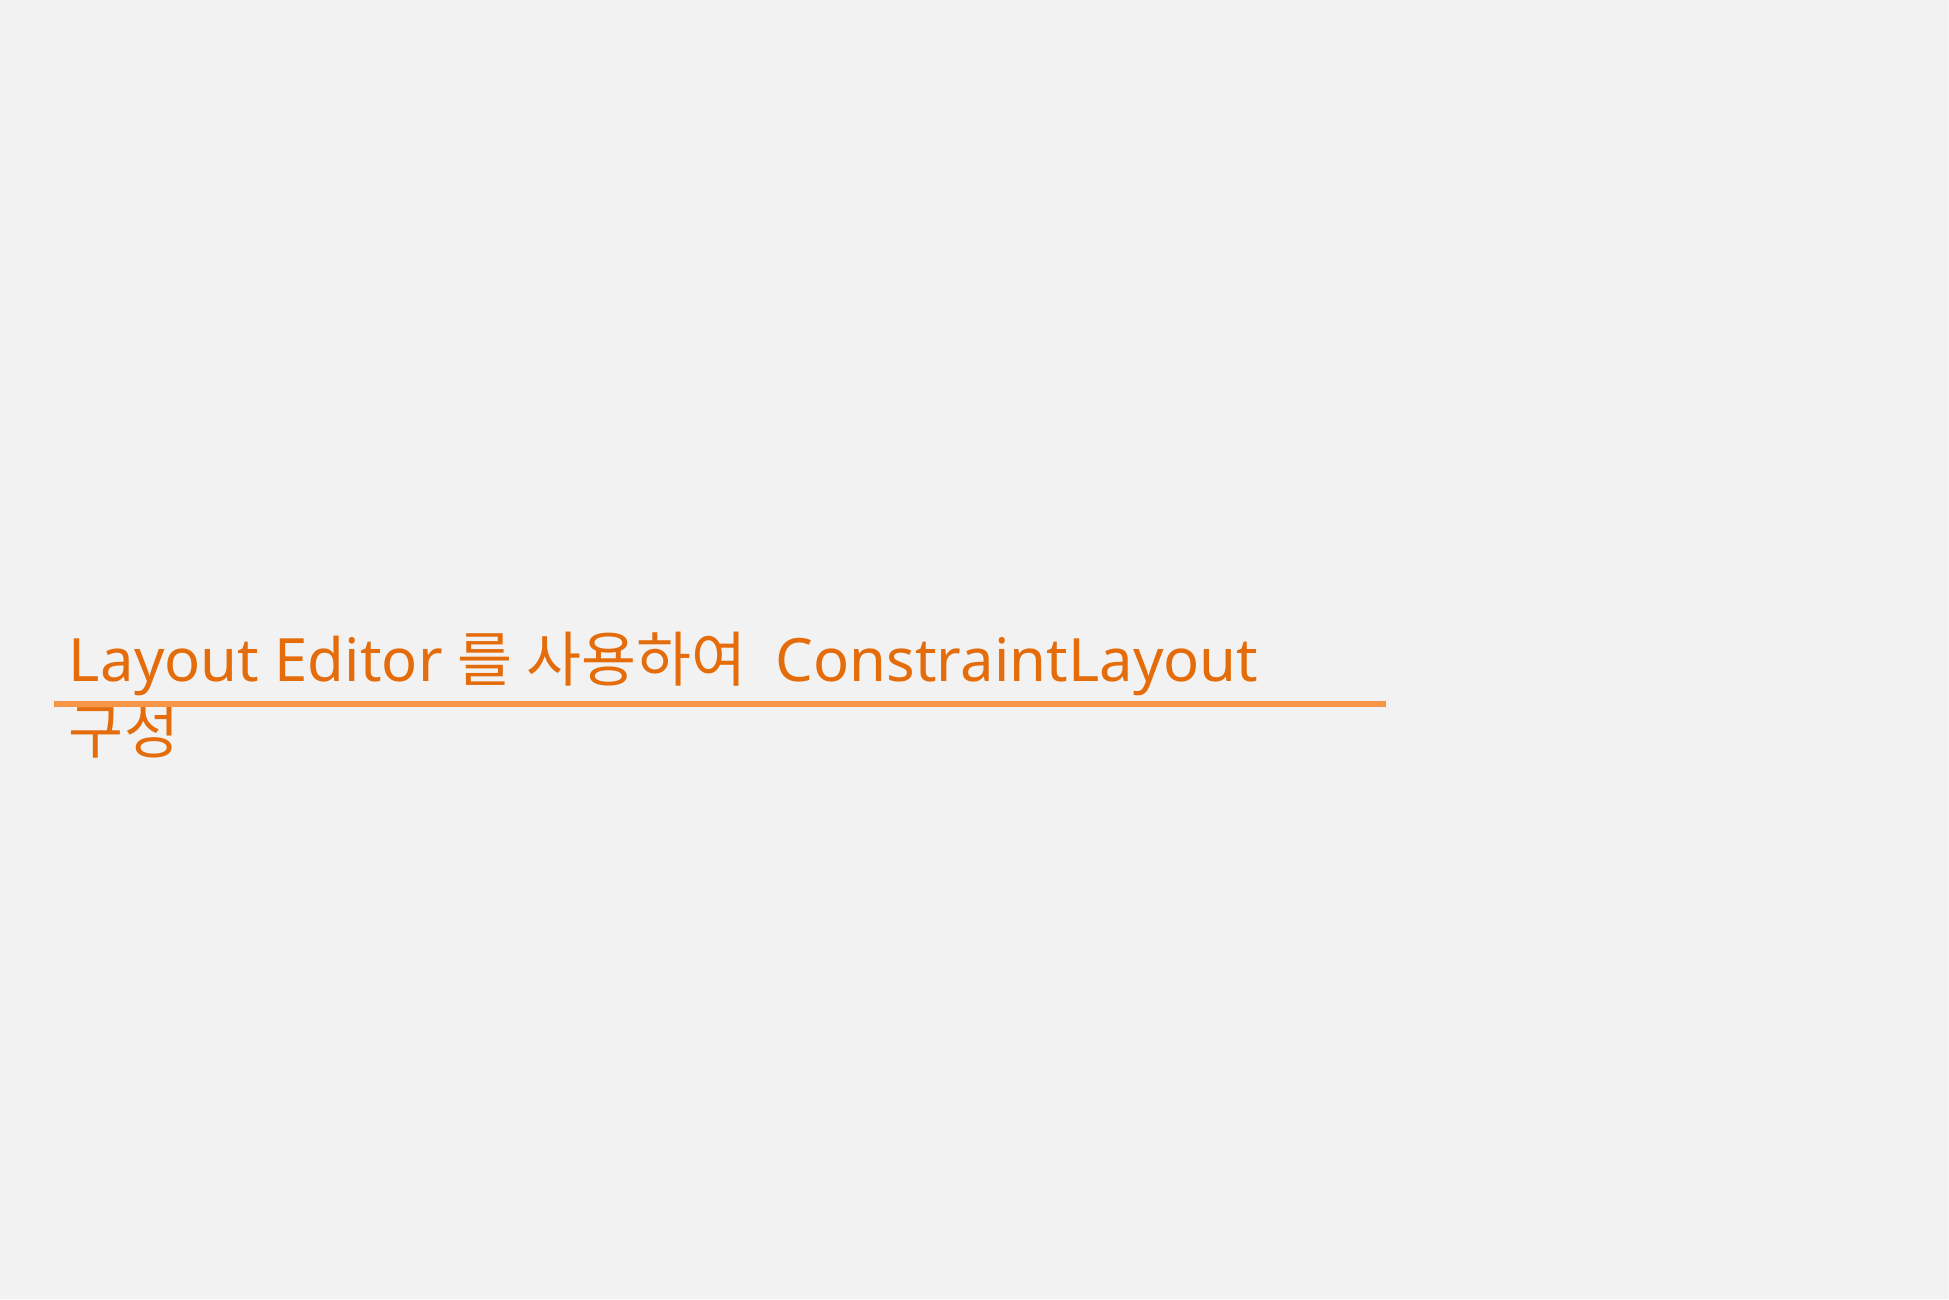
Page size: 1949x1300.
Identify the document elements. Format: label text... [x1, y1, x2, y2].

text_box Layout Editor를 사용하여 ConstraintLayout 구성 [53, 709, 1384, 721]
text_box Layout Editor를 사용하여 ConstraintLayout 구성 [53, 614, 1384, 701]
